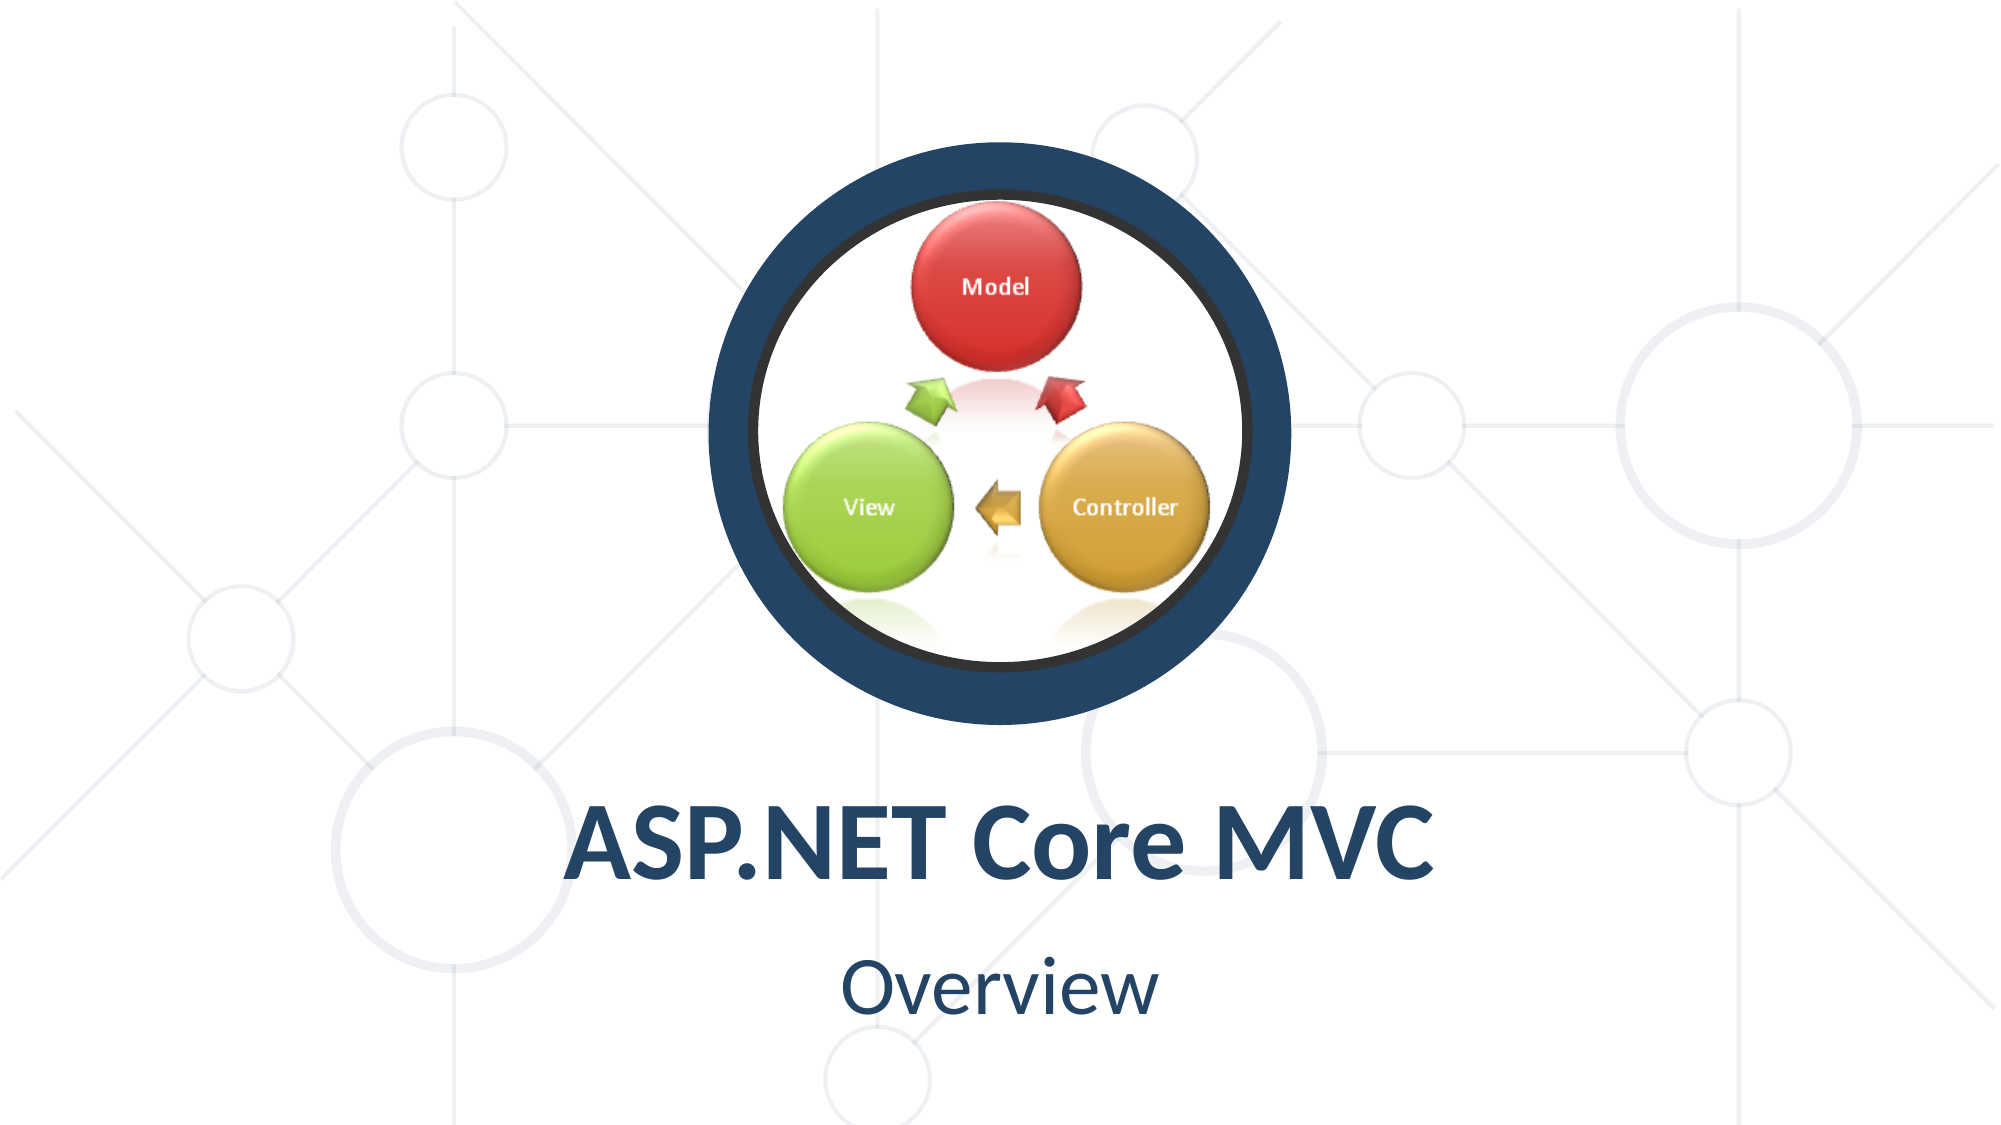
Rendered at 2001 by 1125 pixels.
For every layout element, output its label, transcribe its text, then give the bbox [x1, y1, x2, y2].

title ASP.NET Core MVC [100, 771, 1900, 898]
subtitle Overview [100, 916, 1900, 1043]
picture [752, 194, 1248, 668]
